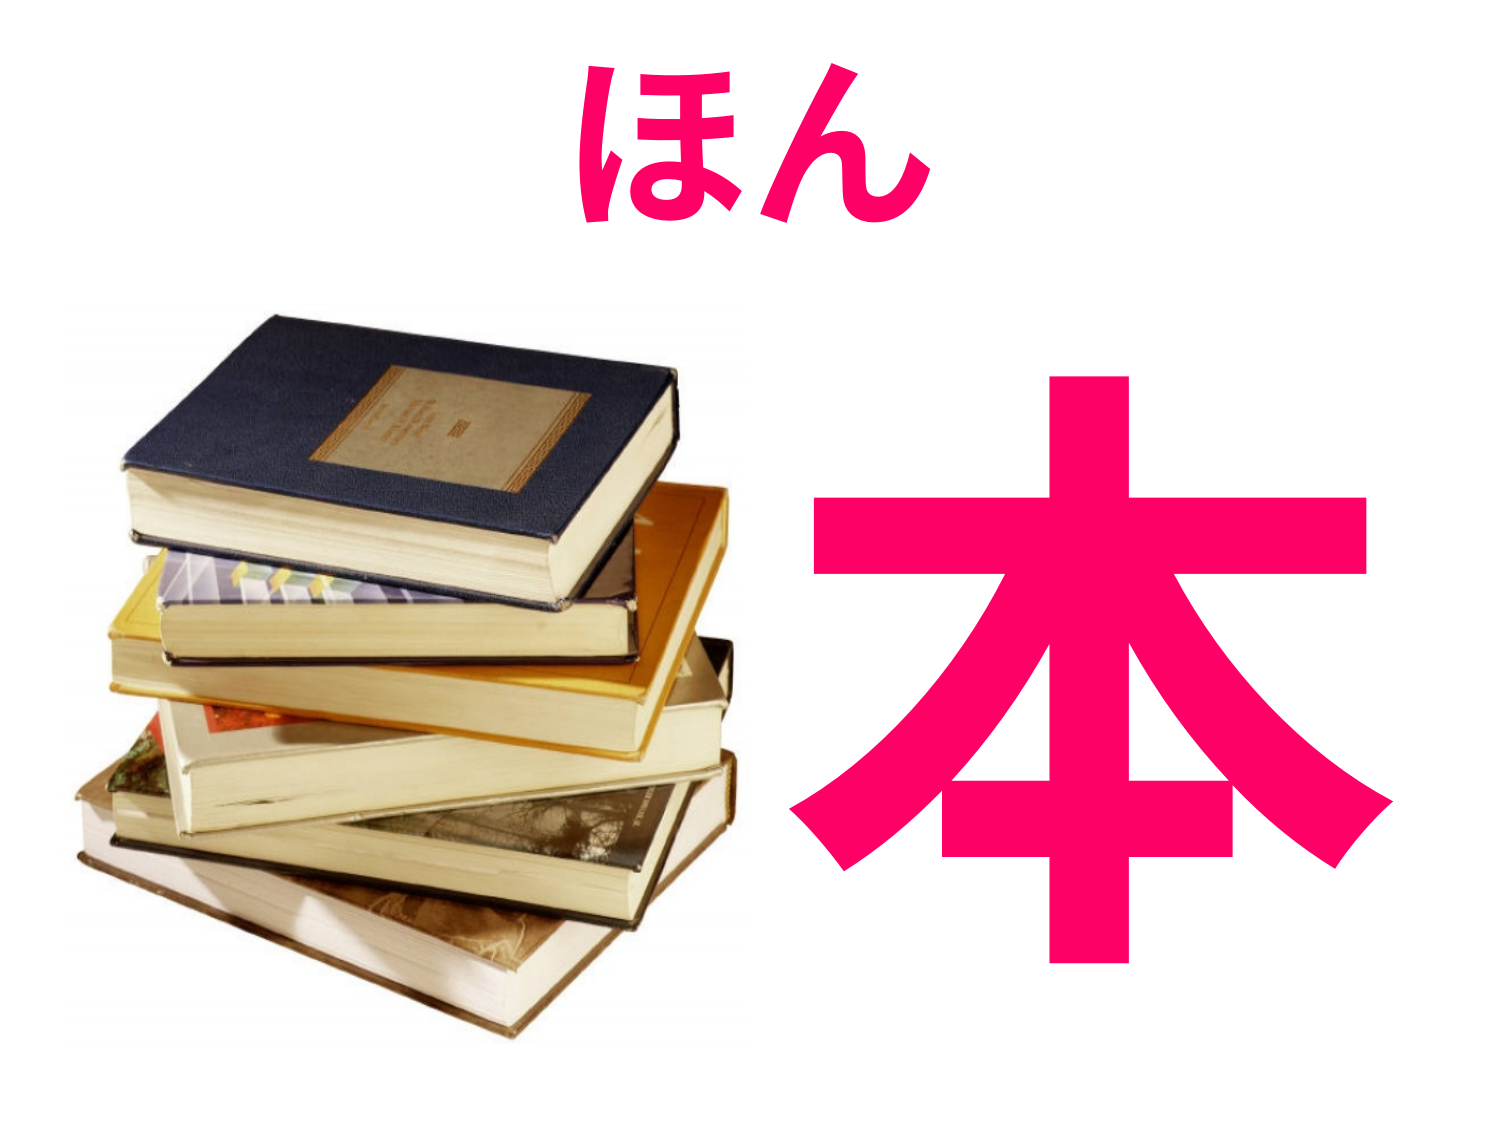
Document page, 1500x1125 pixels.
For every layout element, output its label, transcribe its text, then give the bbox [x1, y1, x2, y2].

title ほん [75, 45, 1425, 233]
list 本 [762, 275, 1425, 1005]
picture [62, 299, 751, 1046]
